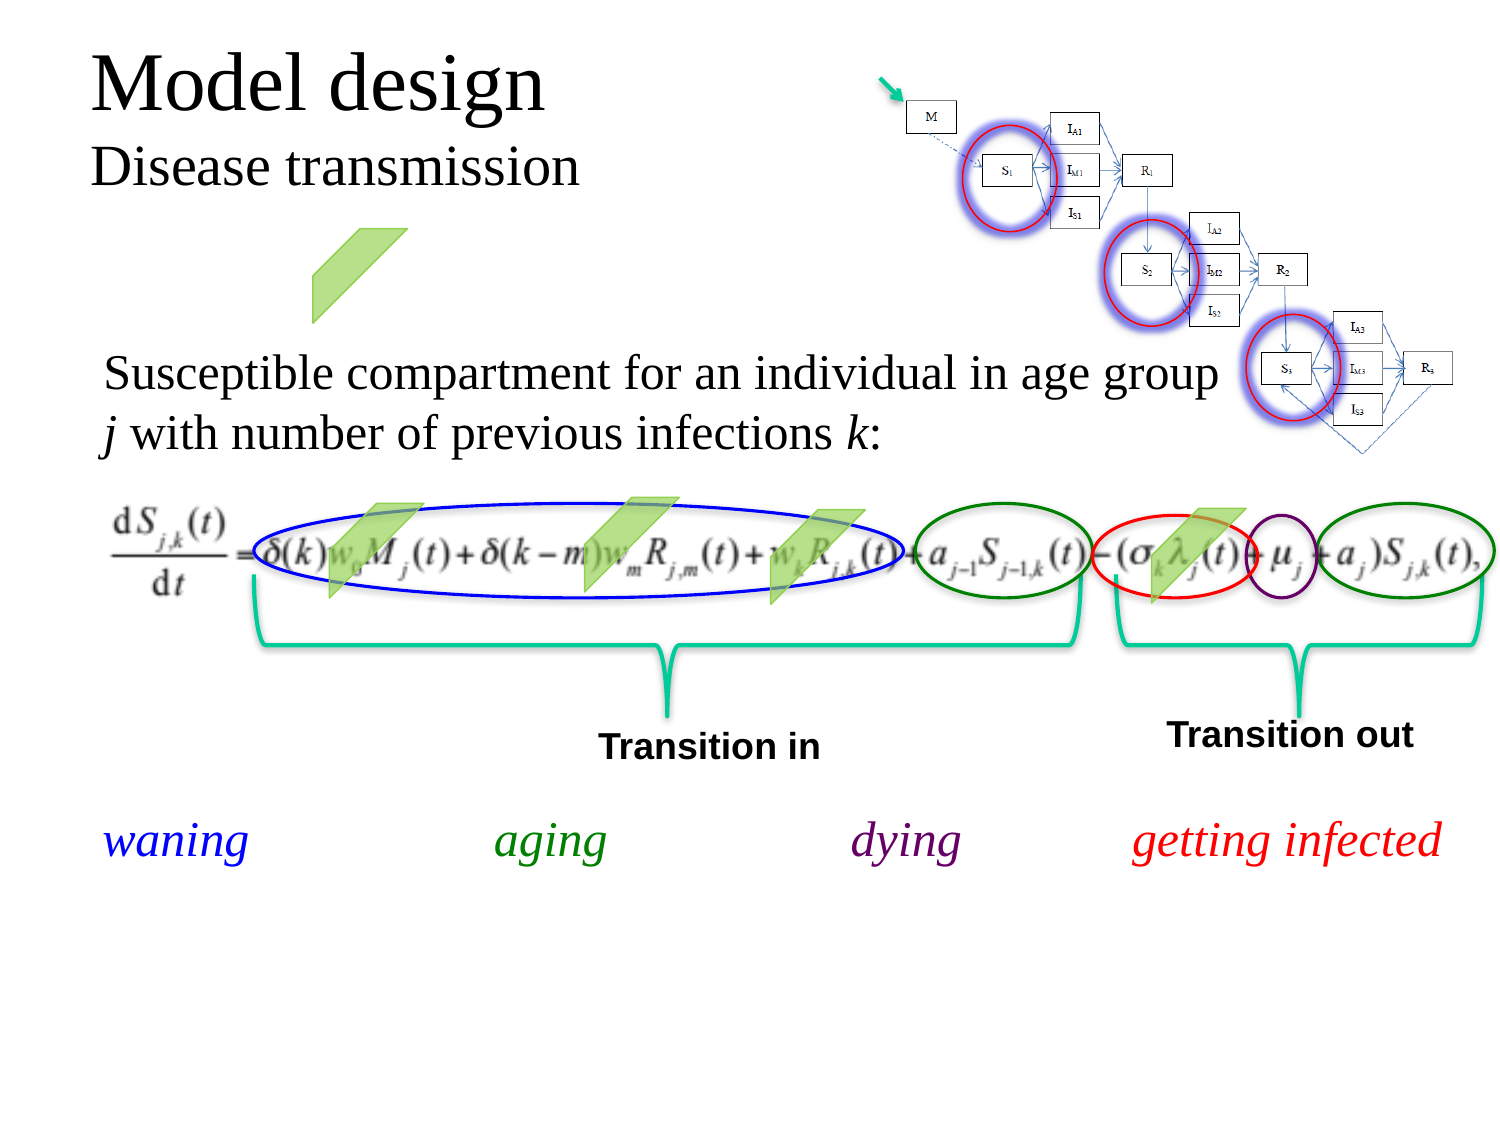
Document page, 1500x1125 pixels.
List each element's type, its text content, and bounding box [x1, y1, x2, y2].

text_box [252, 605, 1082, 714]
text_box aging [442, 798, 703, 874]
text_box getting infected [1104, 798, 1459, 924]
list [882, 77, 1500, 480]
text_box dying [797, 798, 1057, 874]
title Model design Disease transmission [75, 0, 1425, 225]
text_box waning [76, 798, 337, 924]
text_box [106, 491, 1483, 599]
text_box Transition in [572, 714, 845, 775]
text_box Susceptible compartment for an individual in age group j with number of previous infections k: [88, 331, 877, 467]
text_box [1115, 603, 1484, 702]
text_box [312, 228, 408, 324]
text_box Transition out [1151, 702, 1471, 763]
text_box [1487, 530, 1496, 571]
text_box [879, 77, 904, 103]
